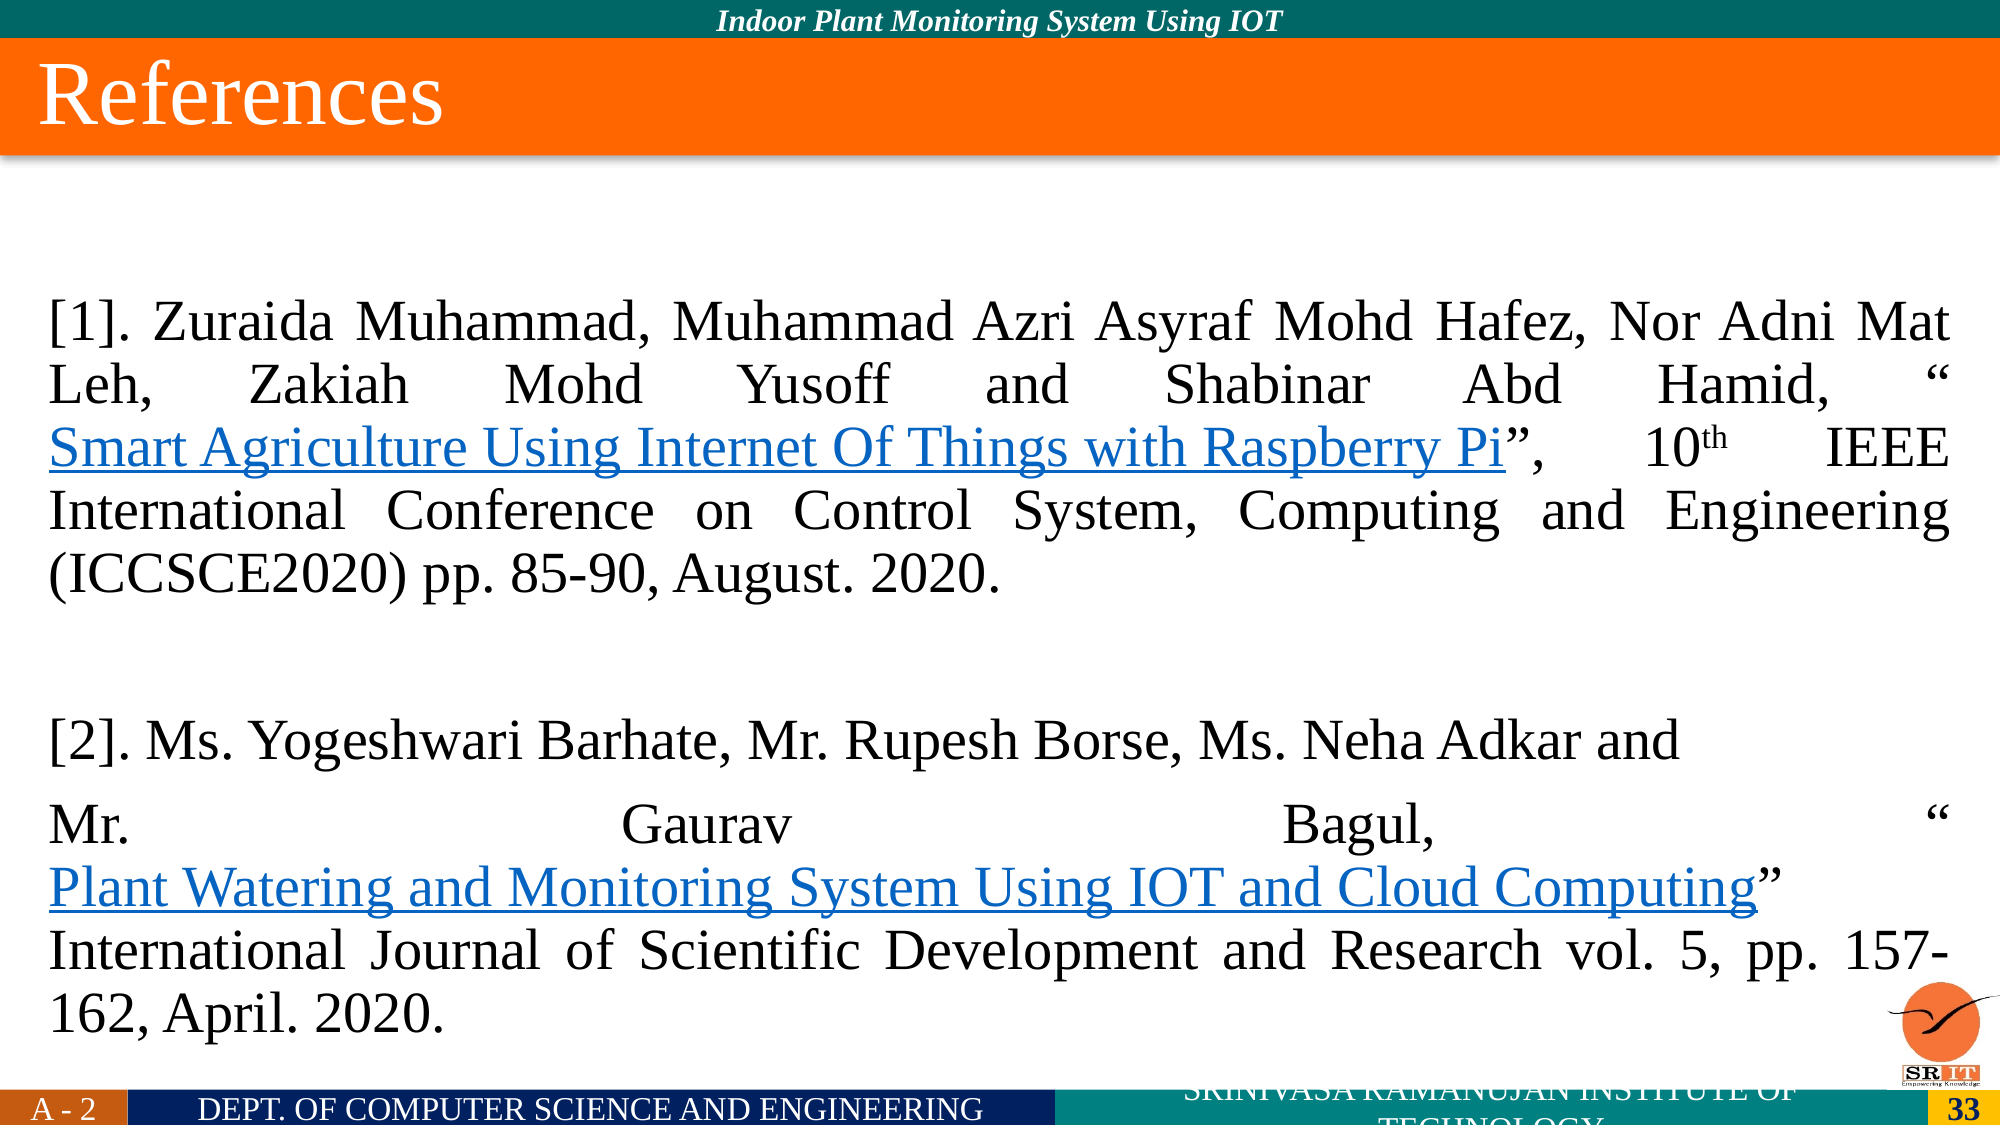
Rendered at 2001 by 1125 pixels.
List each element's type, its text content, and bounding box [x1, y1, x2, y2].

title References [0, 38, 2000, 156]
picture [1887, 977, 2000, 1090]
list [1]. Zuraida Muhammad, Muhammad Azri Asyraf Mohd Hafez, Nor Adni Mat Leh, Zakiah Mohd Yusoff and Shabinar Abd Hamid, “Smart Agriculture Using Internet Of Things with Raspberry Pi”, 10th IEEE International Conference on Control System, Computing and Engineering (ICCSCE2020) pp. 85-90, August. 2020. [2]. Ms. Yogeshwari Barhate, Mr. Rupesh Borse, Ms. Neha Adkar and Mr. Gaurav Bagul, “Plant Watering and Monitoring System Using IOT and Cloud Computing” International Journal of Scientific Development and Research vol. 5, pp. 157-162, April. 2020. [33, 282, 1967, 1061]
